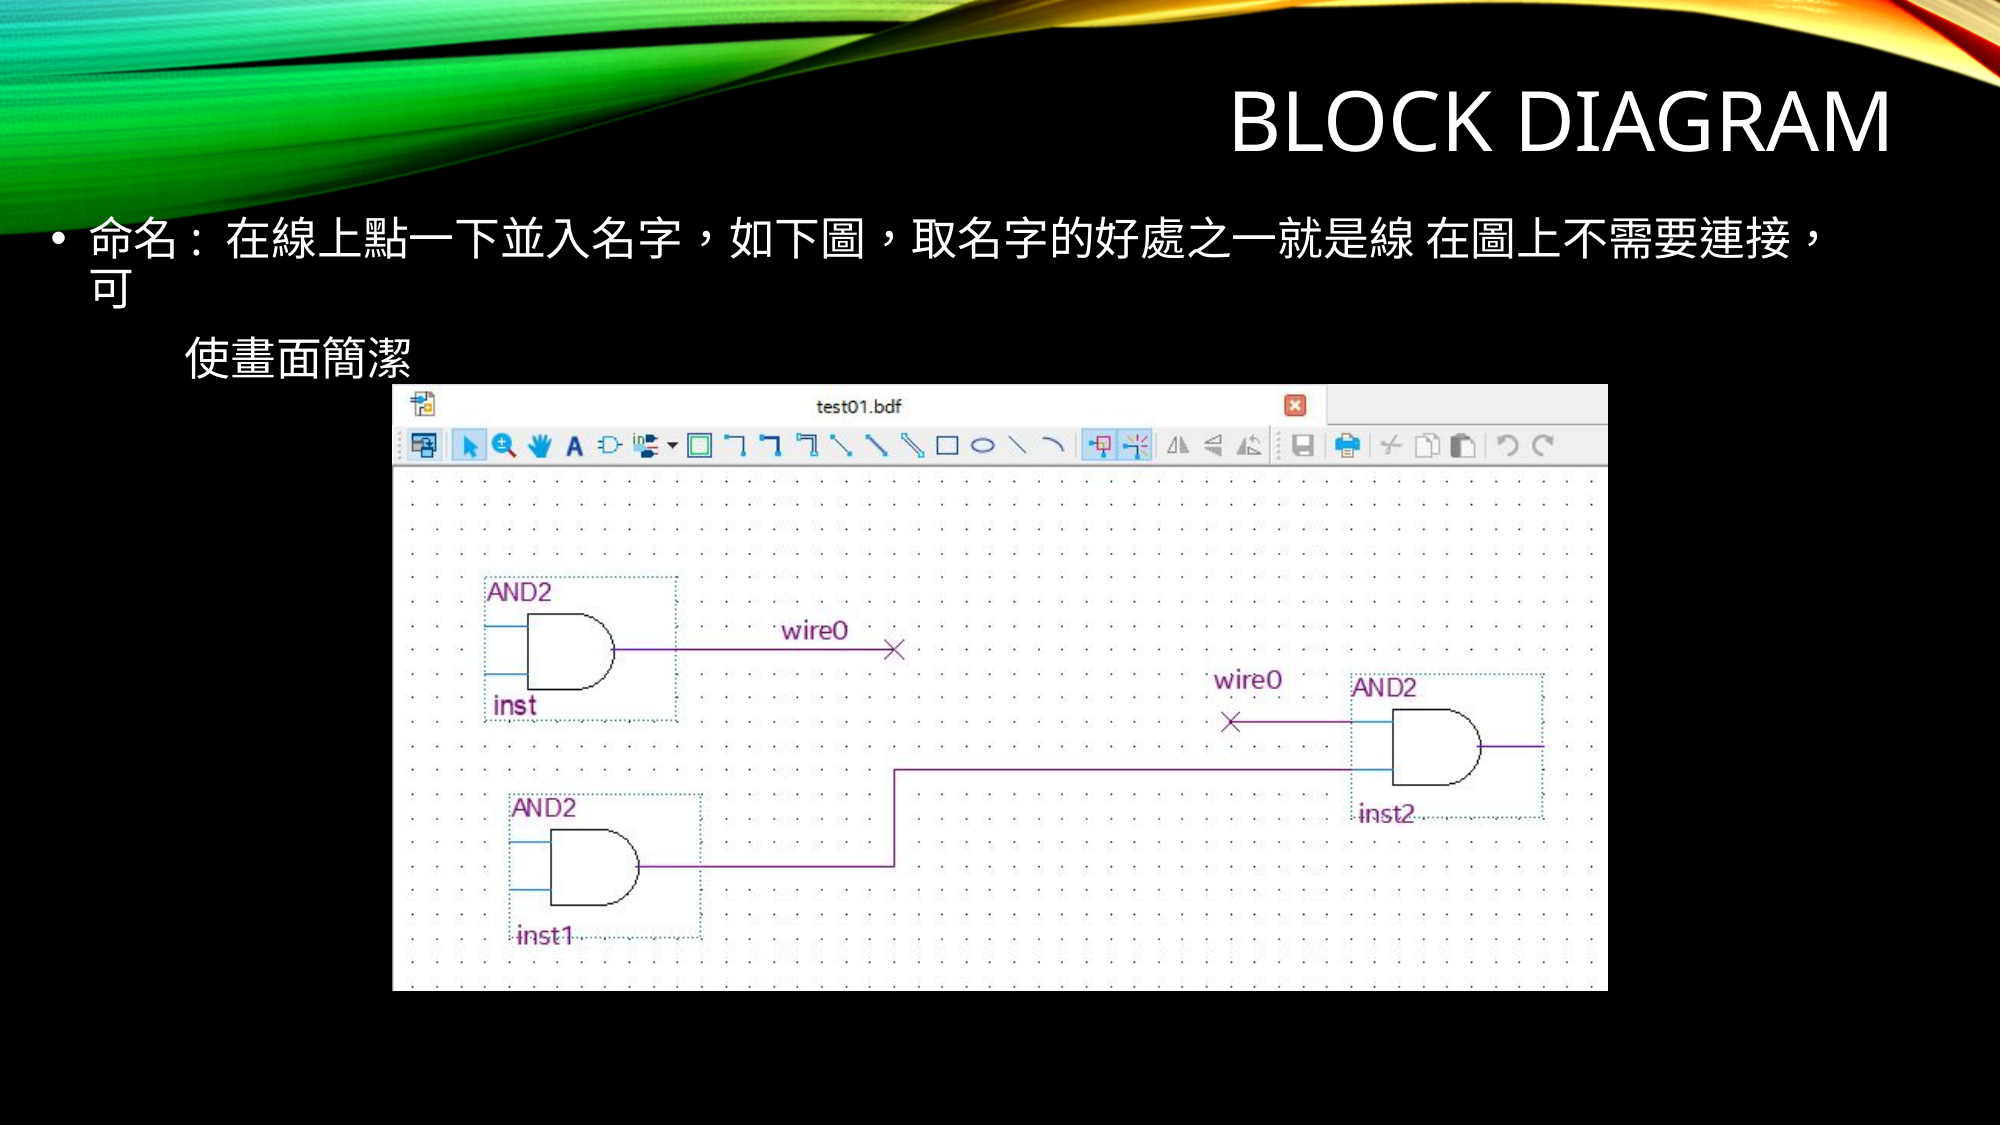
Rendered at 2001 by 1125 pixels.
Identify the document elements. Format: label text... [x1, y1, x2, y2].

picture [391, 384, 1609, 992]
picture [0, 0, 2000, 237]
list 命名: 在線上點一下並入名字，如下圖，取名字的好處之一就是線 在圖上不需要連接，可 使畫面簡潔 [35, 208, 1888, 1021]
title Block diagram [498, 18, 1911, 231]
